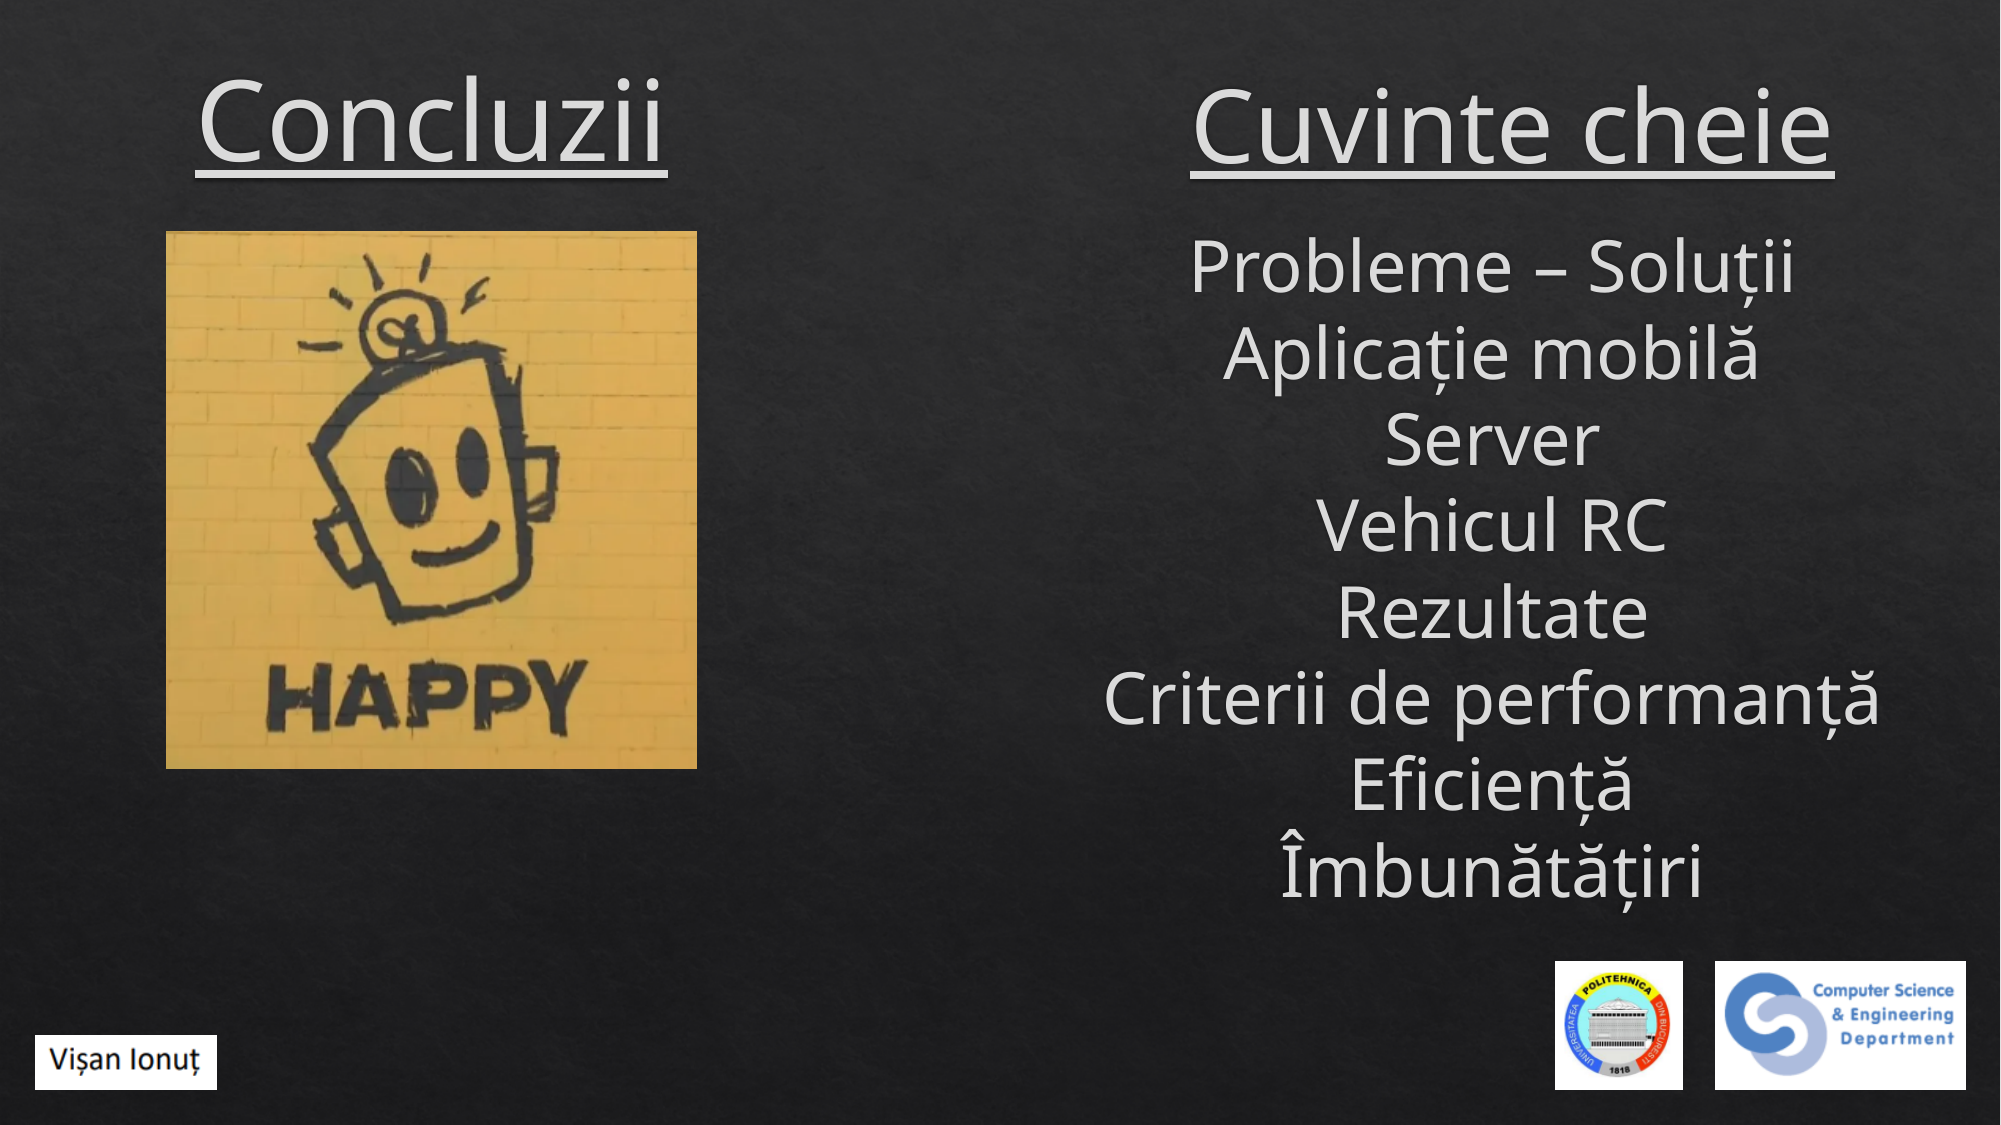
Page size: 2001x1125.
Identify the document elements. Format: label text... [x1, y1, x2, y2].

picture [34, 1035, 217, 1090]
picture [165, 231, 697, 769]
text_box Probleme – Soluții Aplicație mobilă Server Vehicul RC Rezultate Criterii de performanță Eficiență Îmbunătățiri [1043, 191, 1942, 919]
text_box Cuvinte cheie [1172, 40, 1853, 188]
picture [1715, 961, 1967, 1090]
picture [1555, 961, 1683, 1090]
title Concluzii [147, 40, 715, 192]
